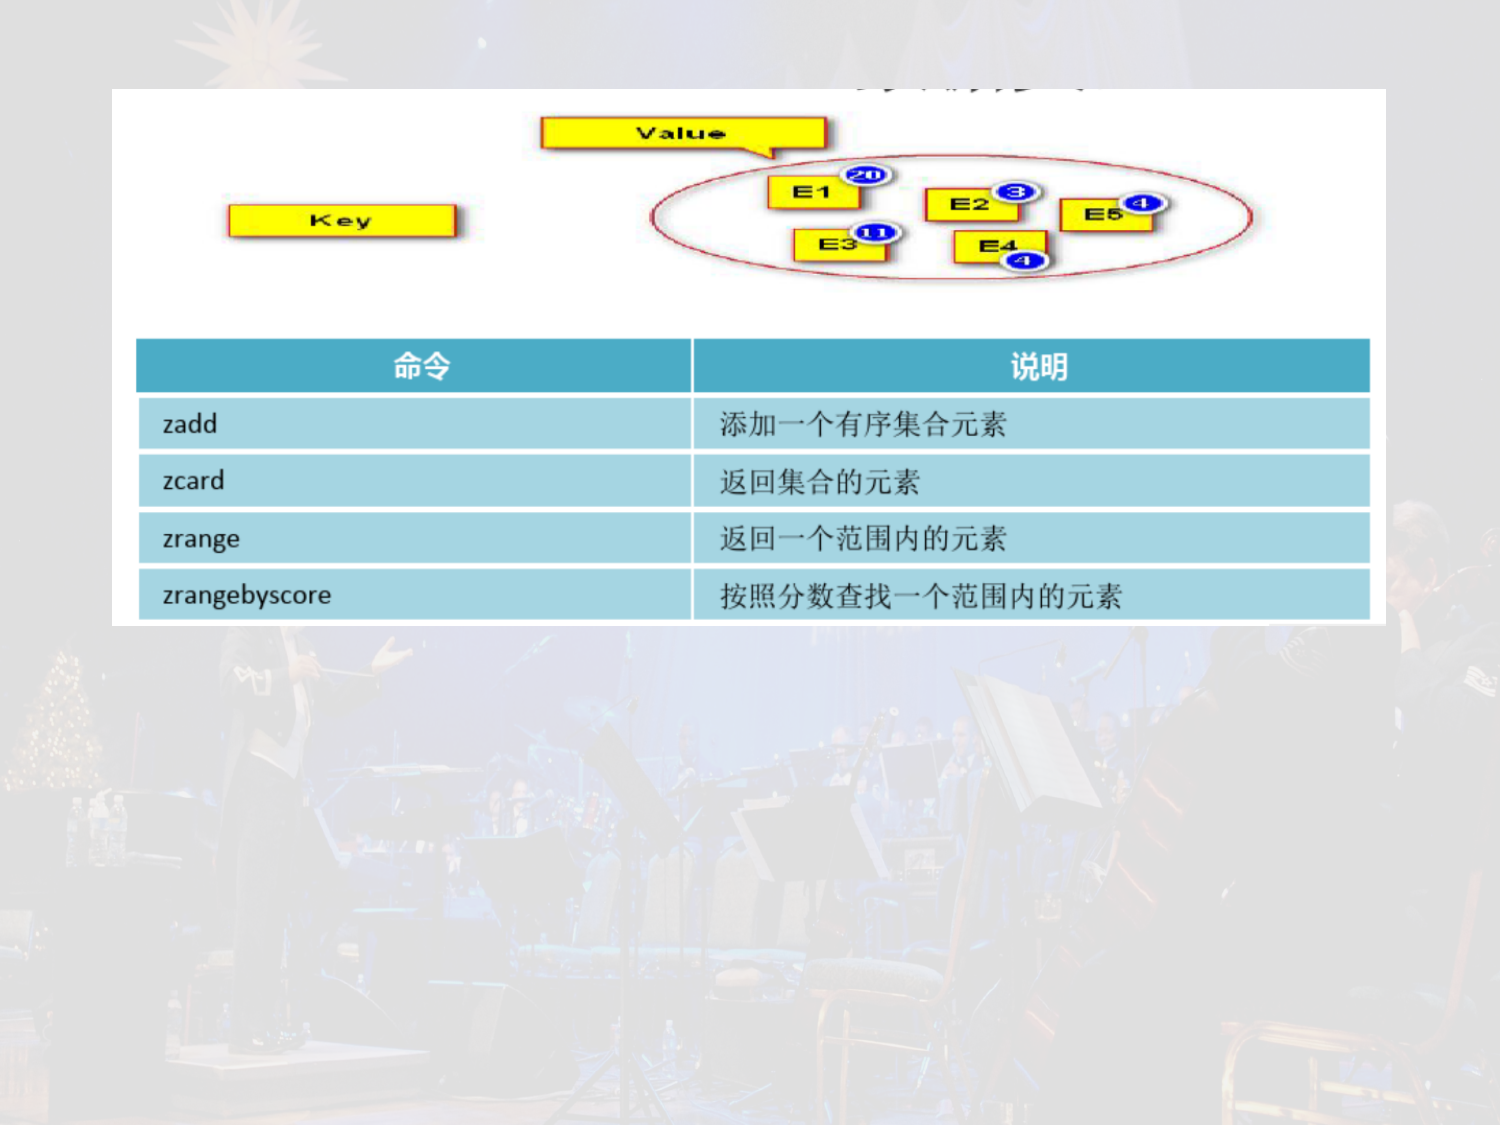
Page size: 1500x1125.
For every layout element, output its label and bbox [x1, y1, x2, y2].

picture [112, 89, 1386, 626]
